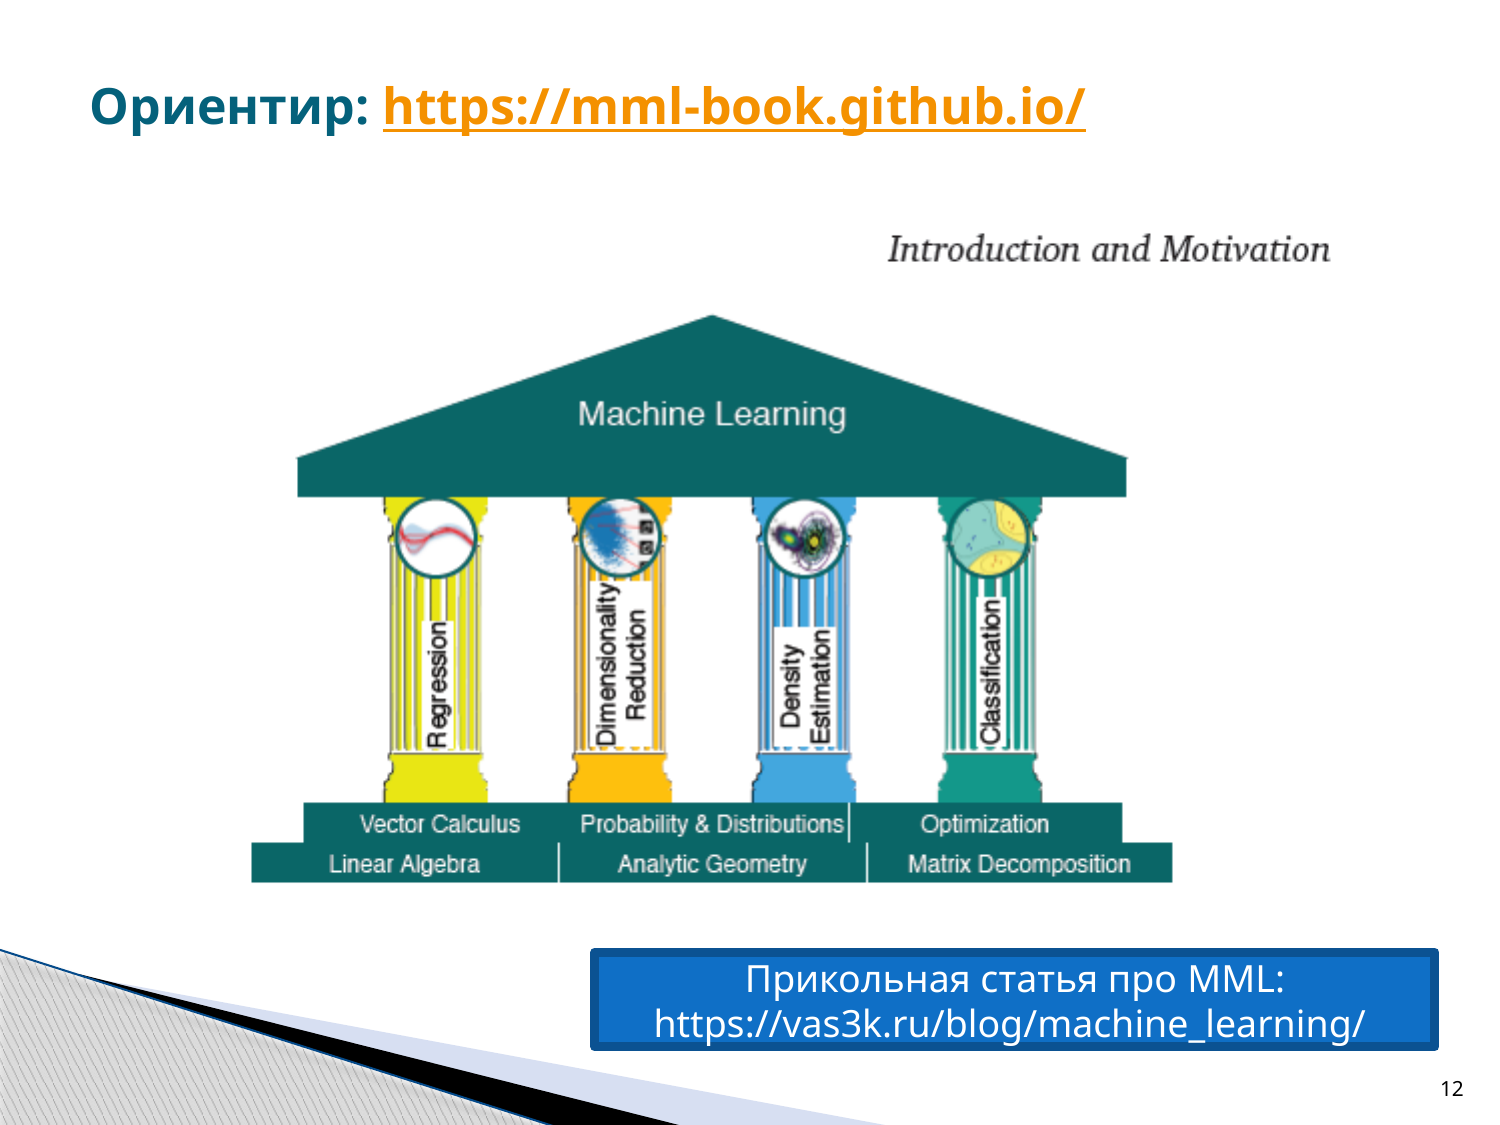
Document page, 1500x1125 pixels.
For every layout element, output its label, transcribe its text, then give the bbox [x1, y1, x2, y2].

picture [218, 207, 1351, 906]
title Ориентир: https://mml-book.github.io/ [75, 45, 1425, 173]
slide_number 12 [1418, 1051, 1479, 1112]
text_box Прикольная статья про MML: https://vas3k.ru/blog/machine_learning/ [590, 948, 1439, 1051]
